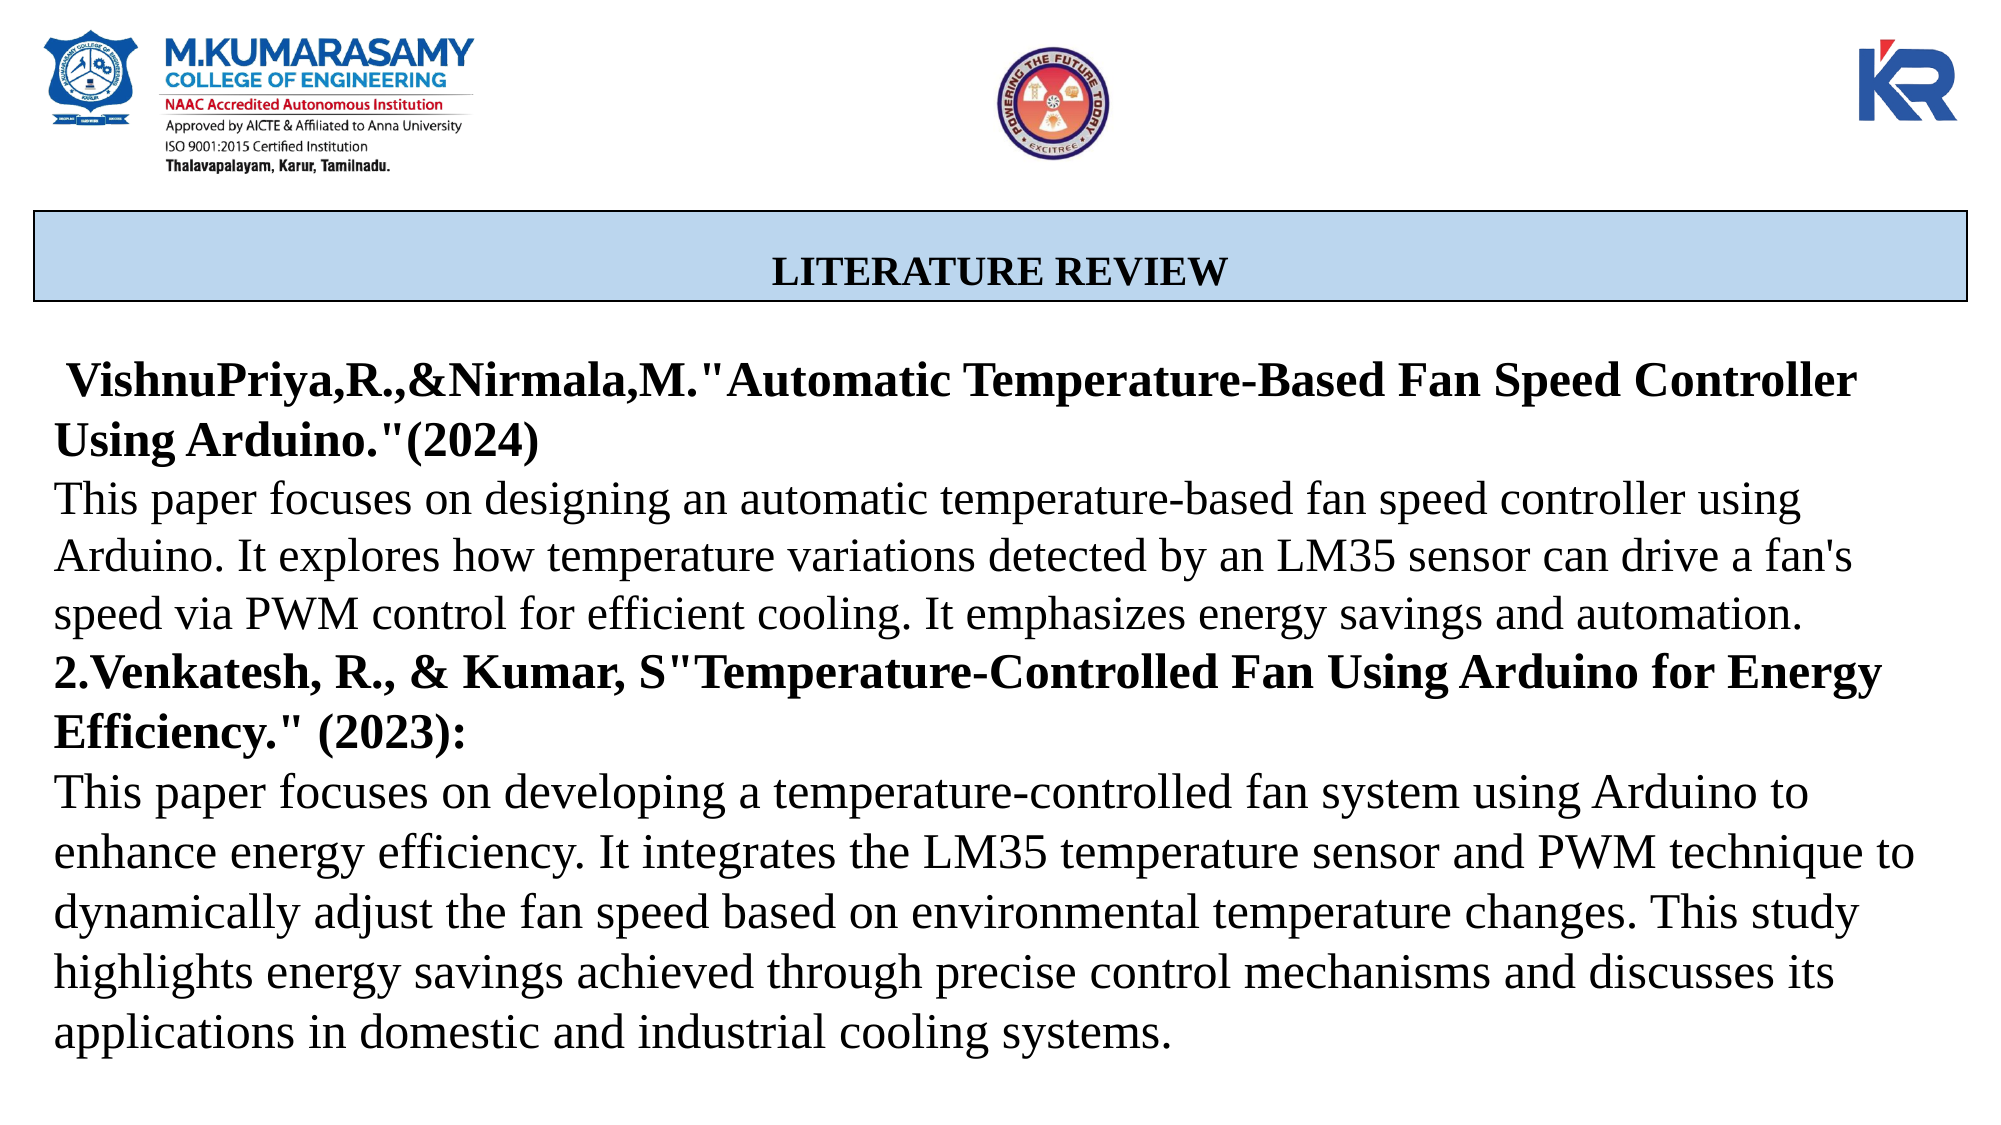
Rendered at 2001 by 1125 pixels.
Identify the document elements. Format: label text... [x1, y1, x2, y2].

picture [38, 28, 502, 187]
text_box VishnuPriya,R.,&Nirmala,M."Automatic Temperature-Based Fan Speed Controller Using Arduino."(2024) This paper focuses on designing an automatic temperature-based fan speed controller using Arduino. It explores how temperature variations detected by an LM35 sensor can drive a fan's speed via PWM control for efficient cooling. It emphasizes energy savings and automation. 2.Venkatesh, R., & Kumar, S"Temperature-Controlled Fan Using Arduino for Energy Efficiency." (2023): This paper focuses on developing a temperature-controlled fan system using Arduino to enhance energy efficiency. It integrates the LM35 temperature sensor and PWM technique to dynamically adjust the fan speed based on environmental temperature changes. This study highlights energy savings achieved through precise control mechanisms and discusses its applications in domestic and industrial cooling systems. [38, 339, 1963, 1044]
picture [1850, 31, 1963, 136]
text_box LITERATURE REVIEW [33, 211, 1967, 302]
picture [972, 43, 1134, 166]
